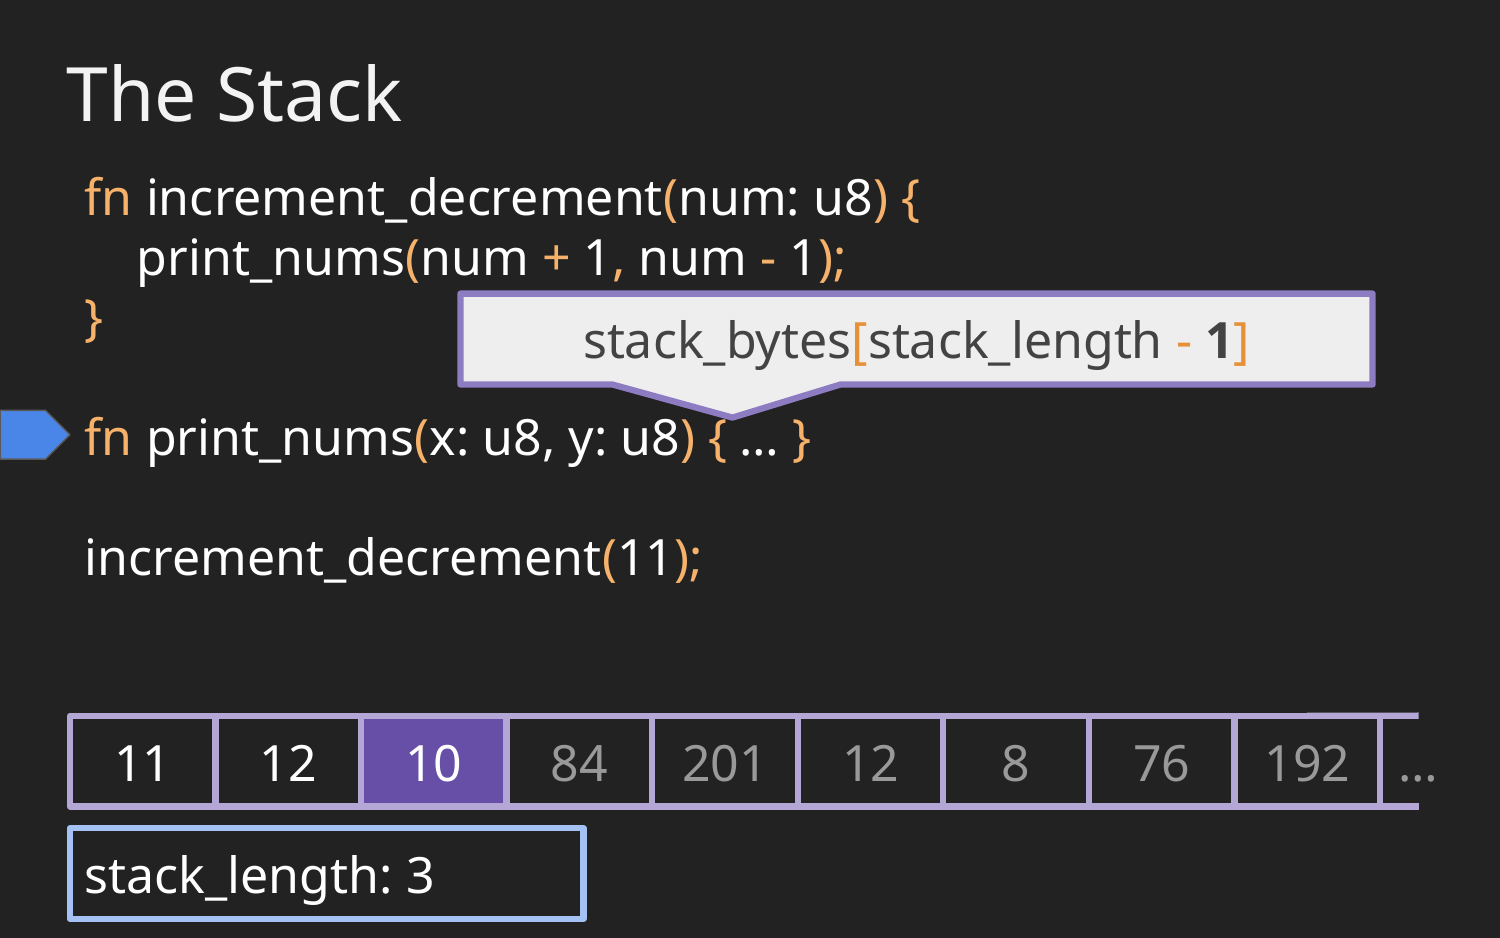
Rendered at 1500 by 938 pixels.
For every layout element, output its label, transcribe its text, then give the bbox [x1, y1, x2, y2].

text_box 201 [652, 715, 797, 807]
text_box fn increment_decrement(num: u8) { print_nums(num + 1, num - 1); } fn print_nums(x: u8, y: u8) { … } increment_decrement(11); [69, 150, 1380, 612]
text_box 11 [69, 715, 215, 807]
text_box 10 [361, 715, 506, 807]
text_box 192 [1234, 715, 1305, 807]
text_box 12 [215, 715, 361, 807]
text_box The Stack [51, 31, 964, 166]
text_box stack_length: 3 [69, 828, 584, 920]
text_box 8 [943, 715, 1088, 807]
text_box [1306, 715, 1456, 807]
text_box stack_bytes[stack_length - 1] [460, 293, 1373, 418]
text_box 84 [506, 715, 652, 807]
text_box 12 [797, 715, 943, 807]
text_box 76 [1088, 715, 1234, 807]
text_box [0, 410, 70, 460]
